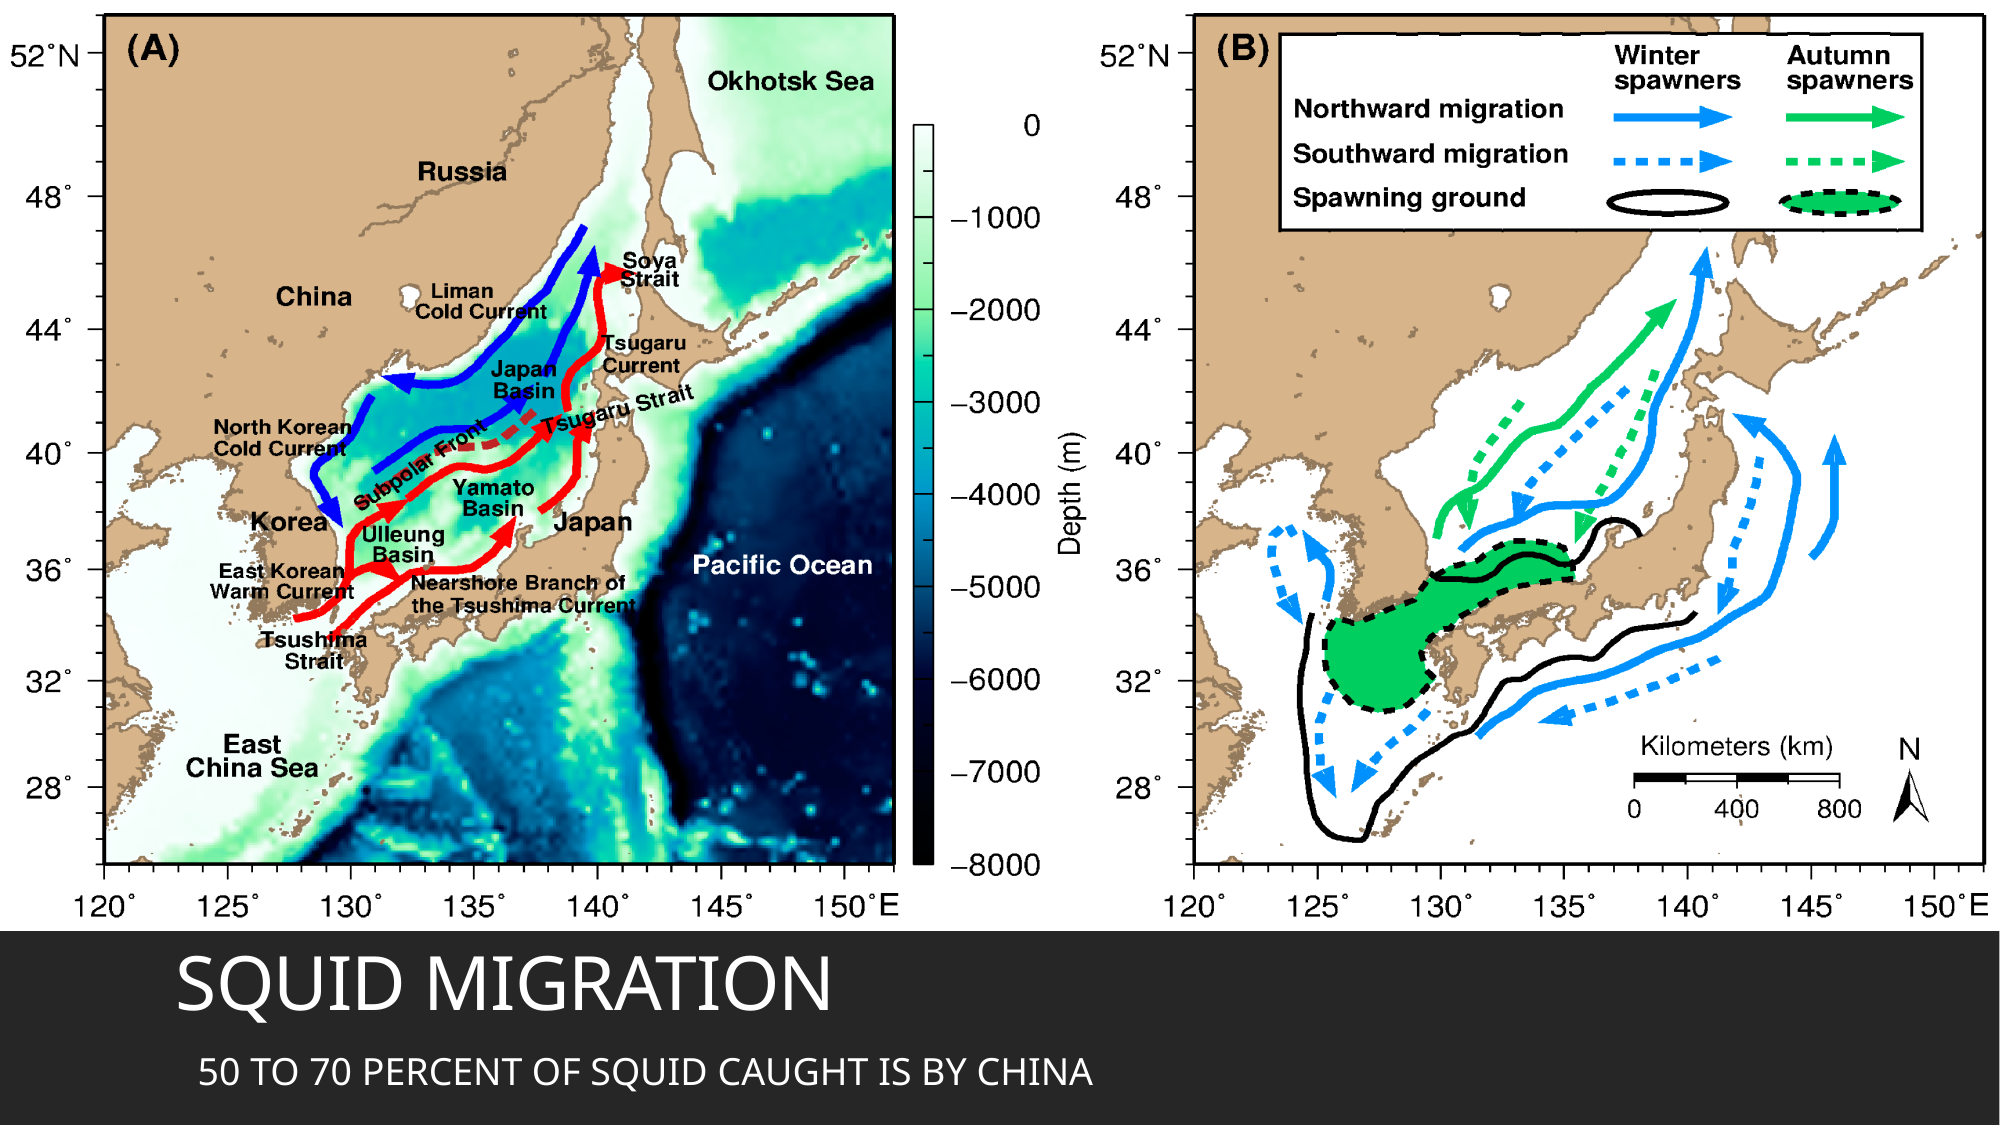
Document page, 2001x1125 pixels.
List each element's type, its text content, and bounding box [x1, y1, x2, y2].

picture [0, 0, 2000, 932]
list 50 TO 70 PERCENT OF SQUID CAUGHT IS BY CHINA [65, 1043, 1725, 1125]
title SQUID MIGRATION [160, 942, 1820, 1027]
